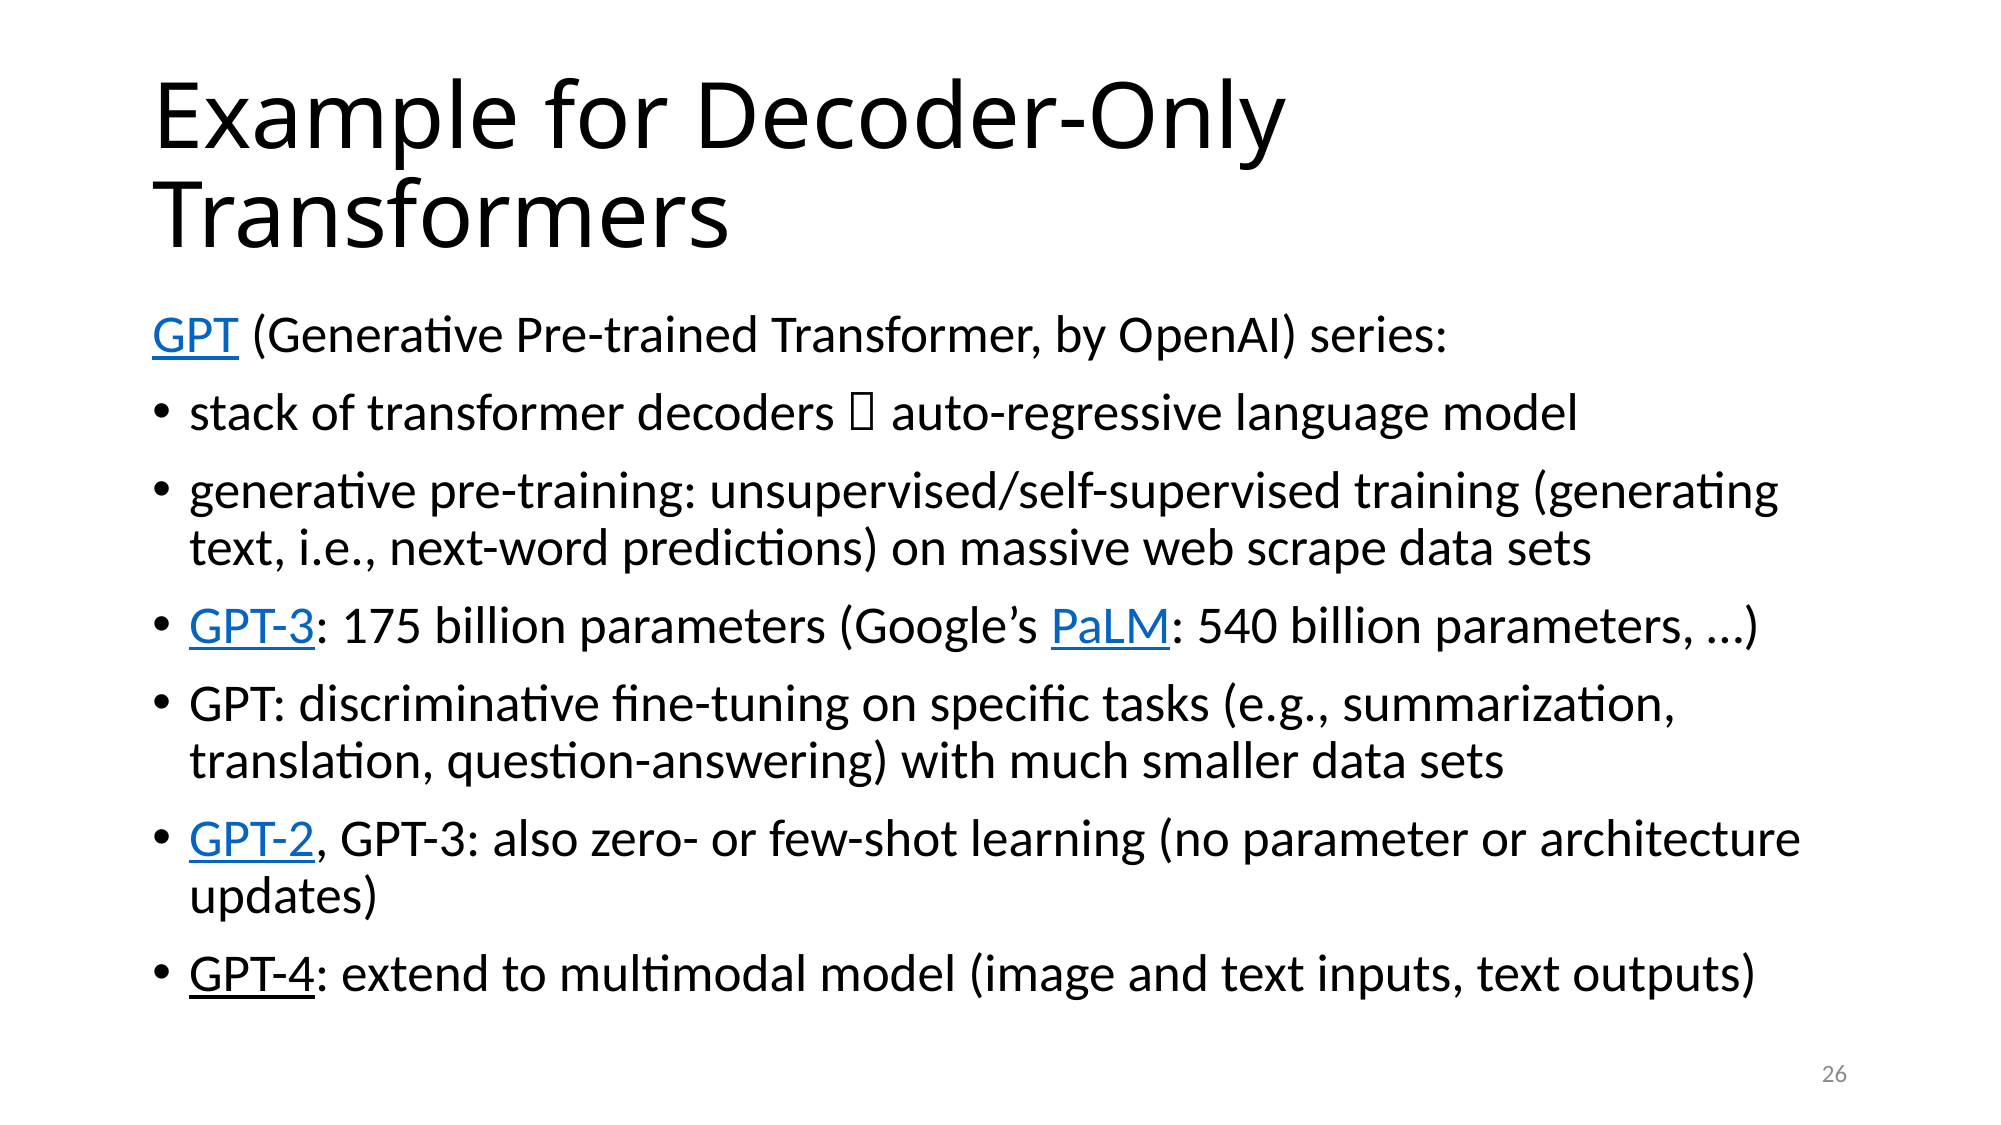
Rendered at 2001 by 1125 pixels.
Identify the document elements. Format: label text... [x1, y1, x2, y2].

slide_number 26 [1412, 1042, 1863, 1103]
title Example for Decoder-Only Transformers [137, 59, 1863, 278]
list GPT (Generative Pre-trained Transformer, by OpenAI) series: stack of transformer decoders  auto-regressive language model generative pre-training: unsupervised/self-supervised training (generating text, i.e., next-word predictions) on massive web scrape data sets GPT-3: 175 billion parameters (Google’s PaLM: 540 billion parameters, …) GPT: discriminative fine-tuning on specific tasks (e.g., summarization, translation, question-answering) with much smaller data sets GPT-2, GPT-3: also zero- or few-shot learning (no parameter or architecture updates) GPT-4: extend to multimodal model (image and text inputs, text outputs) [137, 299, 1863, 1014]
